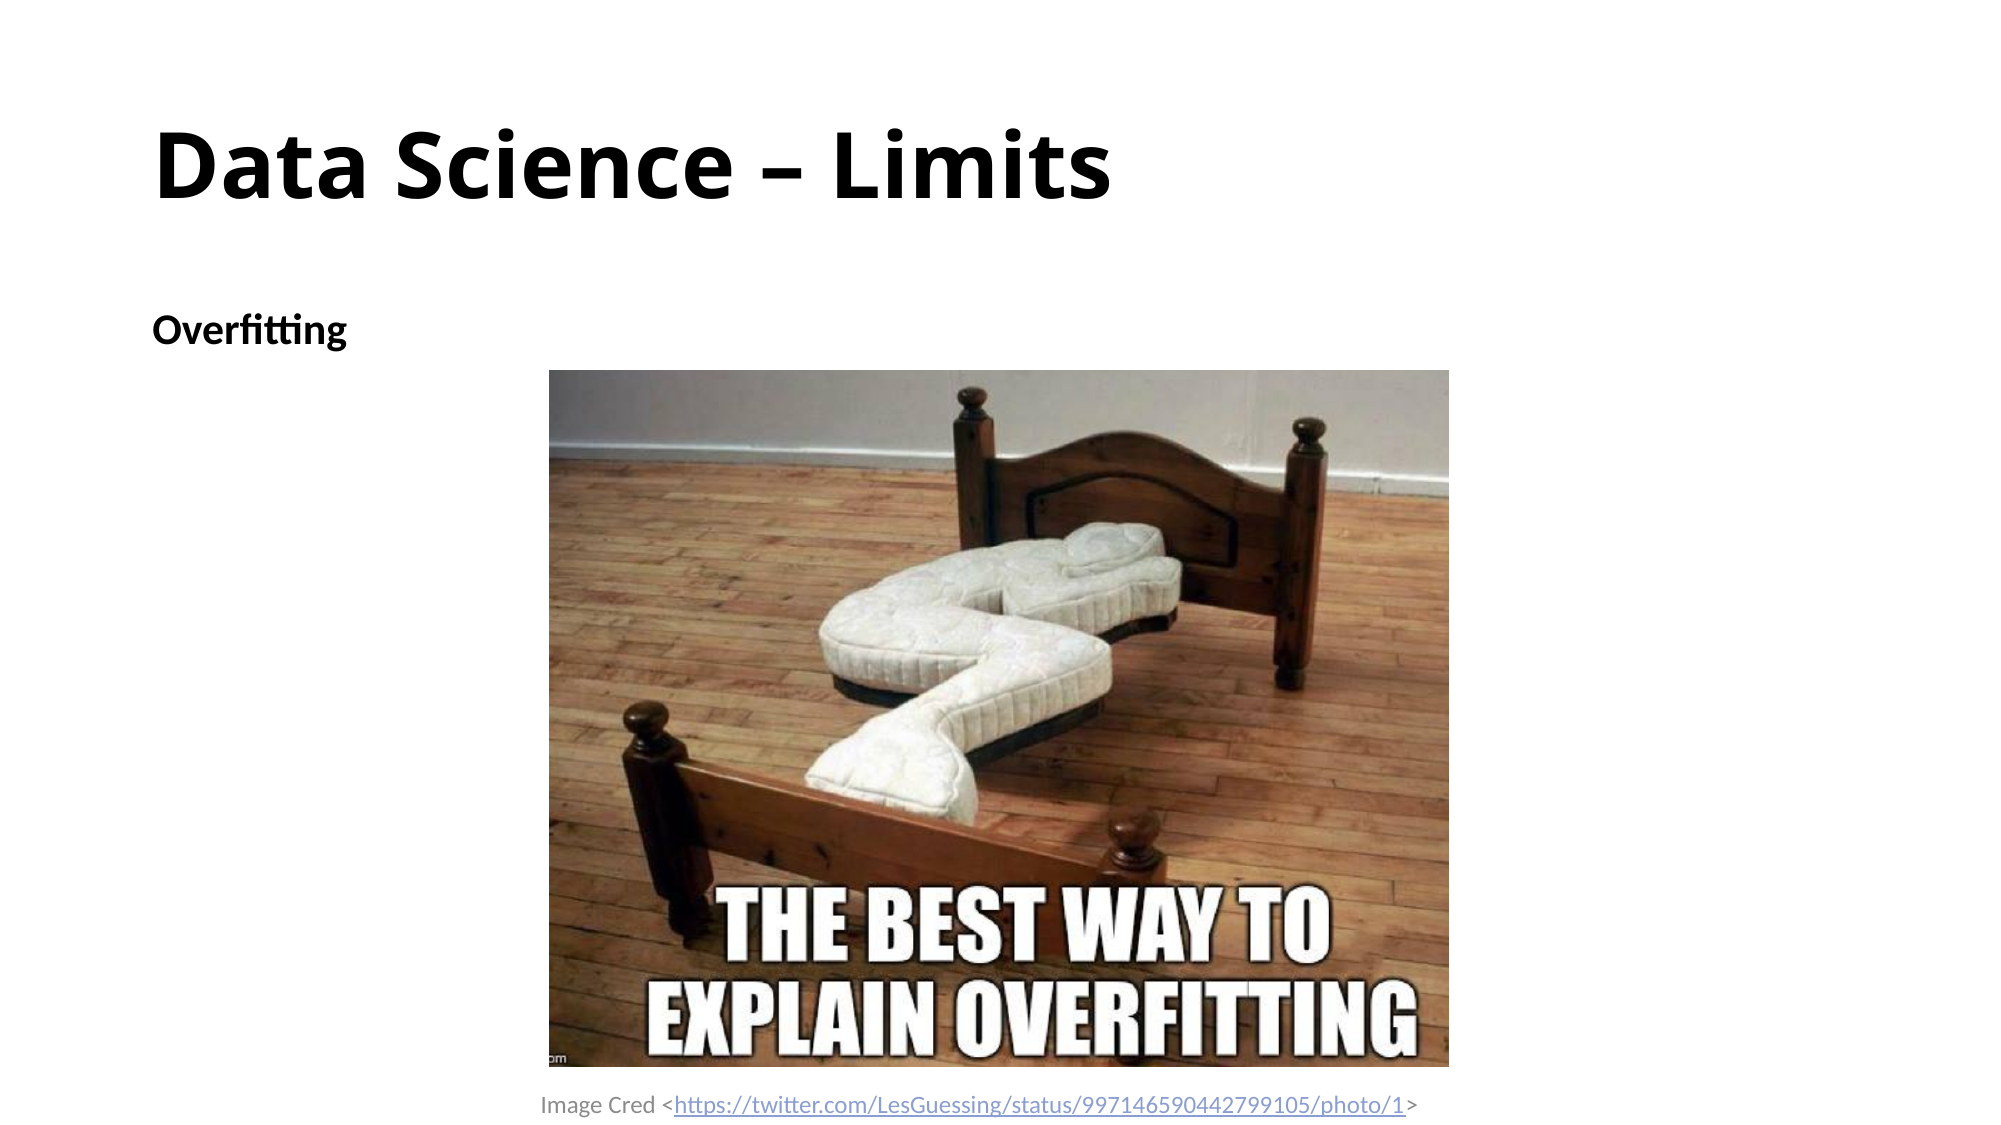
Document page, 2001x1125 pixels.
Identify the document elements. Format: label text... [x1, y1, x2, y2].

picture [549, 370, 1449, 1067]
title Data Science – Limits [137, 59, 1863, 277]
list Overfitting [137, 299, 1863, 1013]
footer Image Cred <https://twitter.com/LesGuessing/status/997146590442799105/photo/1> [0, 1083, 1959, 1124]
